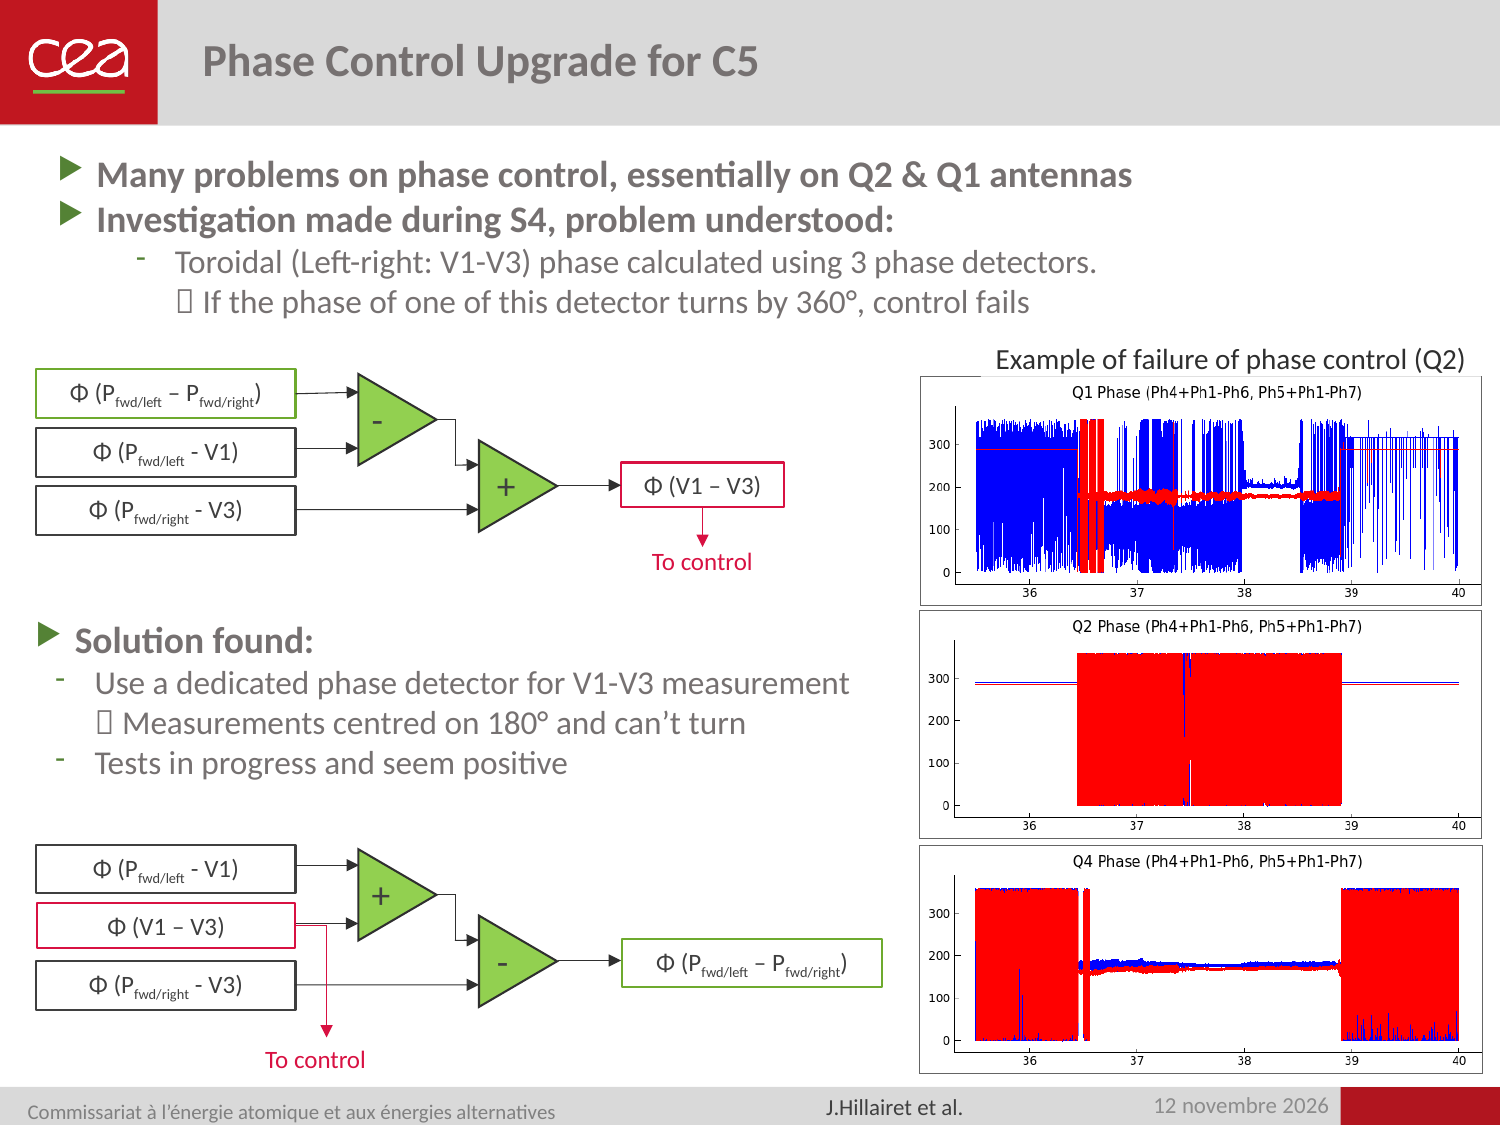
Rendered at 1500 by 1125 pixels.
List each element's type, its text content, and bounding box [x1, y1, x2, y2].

title Phase Control Upgrade for C5 [181, 32, 903, 95]
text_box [916, 373, 1485, 1077]
list Many problems on phase control, essentially on Q2 & Q1 antennas Investigation made during S4, problem understood: Toroidal (Left-right: V1-V3) phase calculated using 3 phase detectors.  If the phase of one of this detector turns by 360°, control fails [36, 140, 1403, 333]
picture [27, 36, 129, 94]
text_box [36, 844, 882, 1082]
text_box Solution found: Use a dedicated phase detector for V1-V3 measurement  Measurements centred on 180° and can’t turn Tests in progress and seem positive [20, 608, 871, 789]
text_box Example of failure of phase control (Q2) [980, 332, 1481, 373]
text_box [36, 369, 784, 584]
